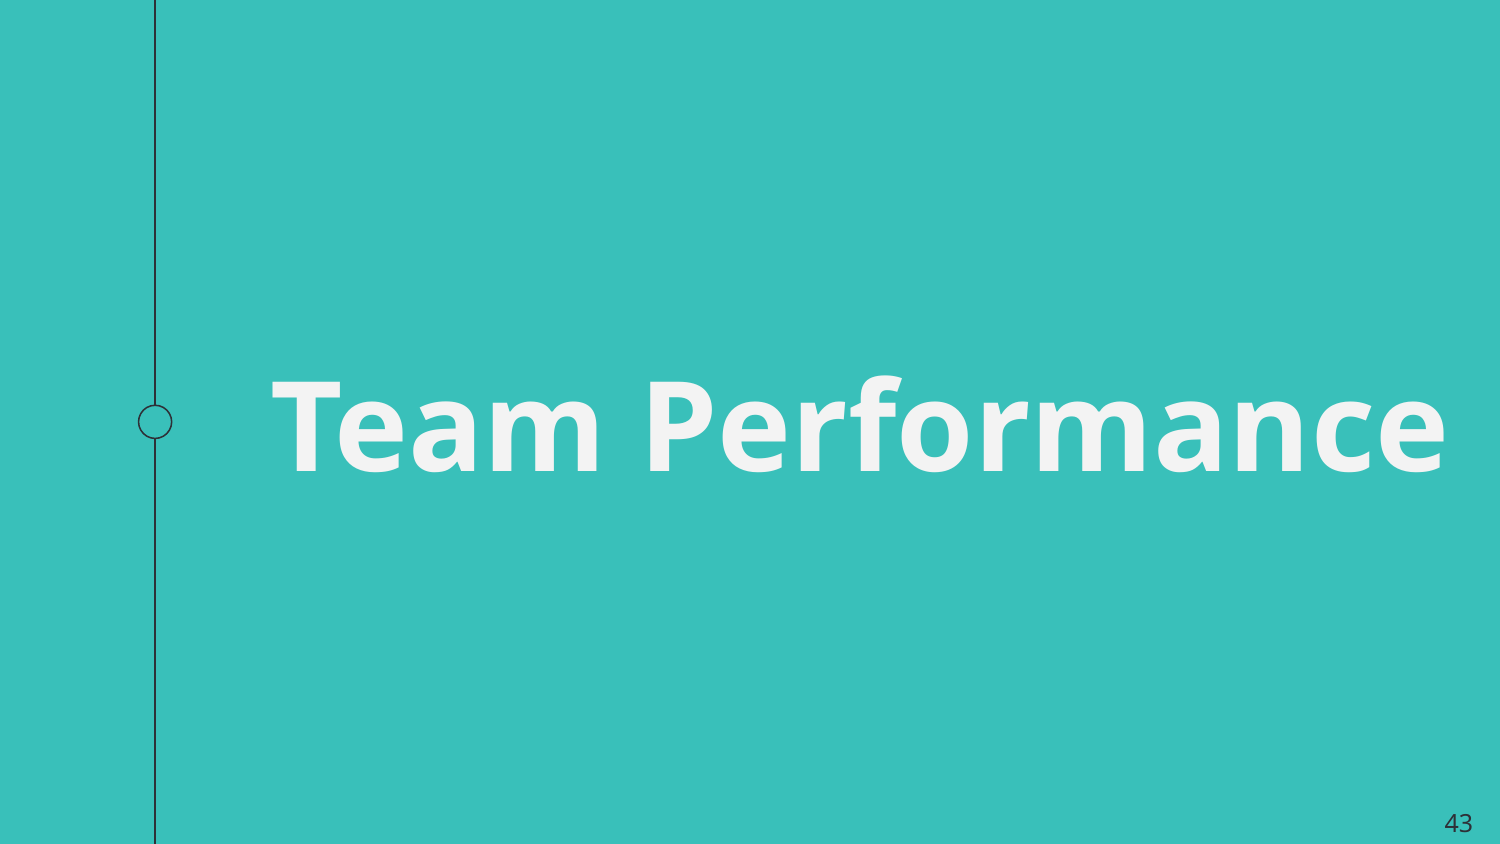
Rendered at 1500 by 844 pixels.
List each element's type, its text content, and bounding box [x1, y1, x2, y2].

slide_number 43 [1398, 792, 1489, 844]
subtitle Team Performance [255, 371, 1476, 472]
